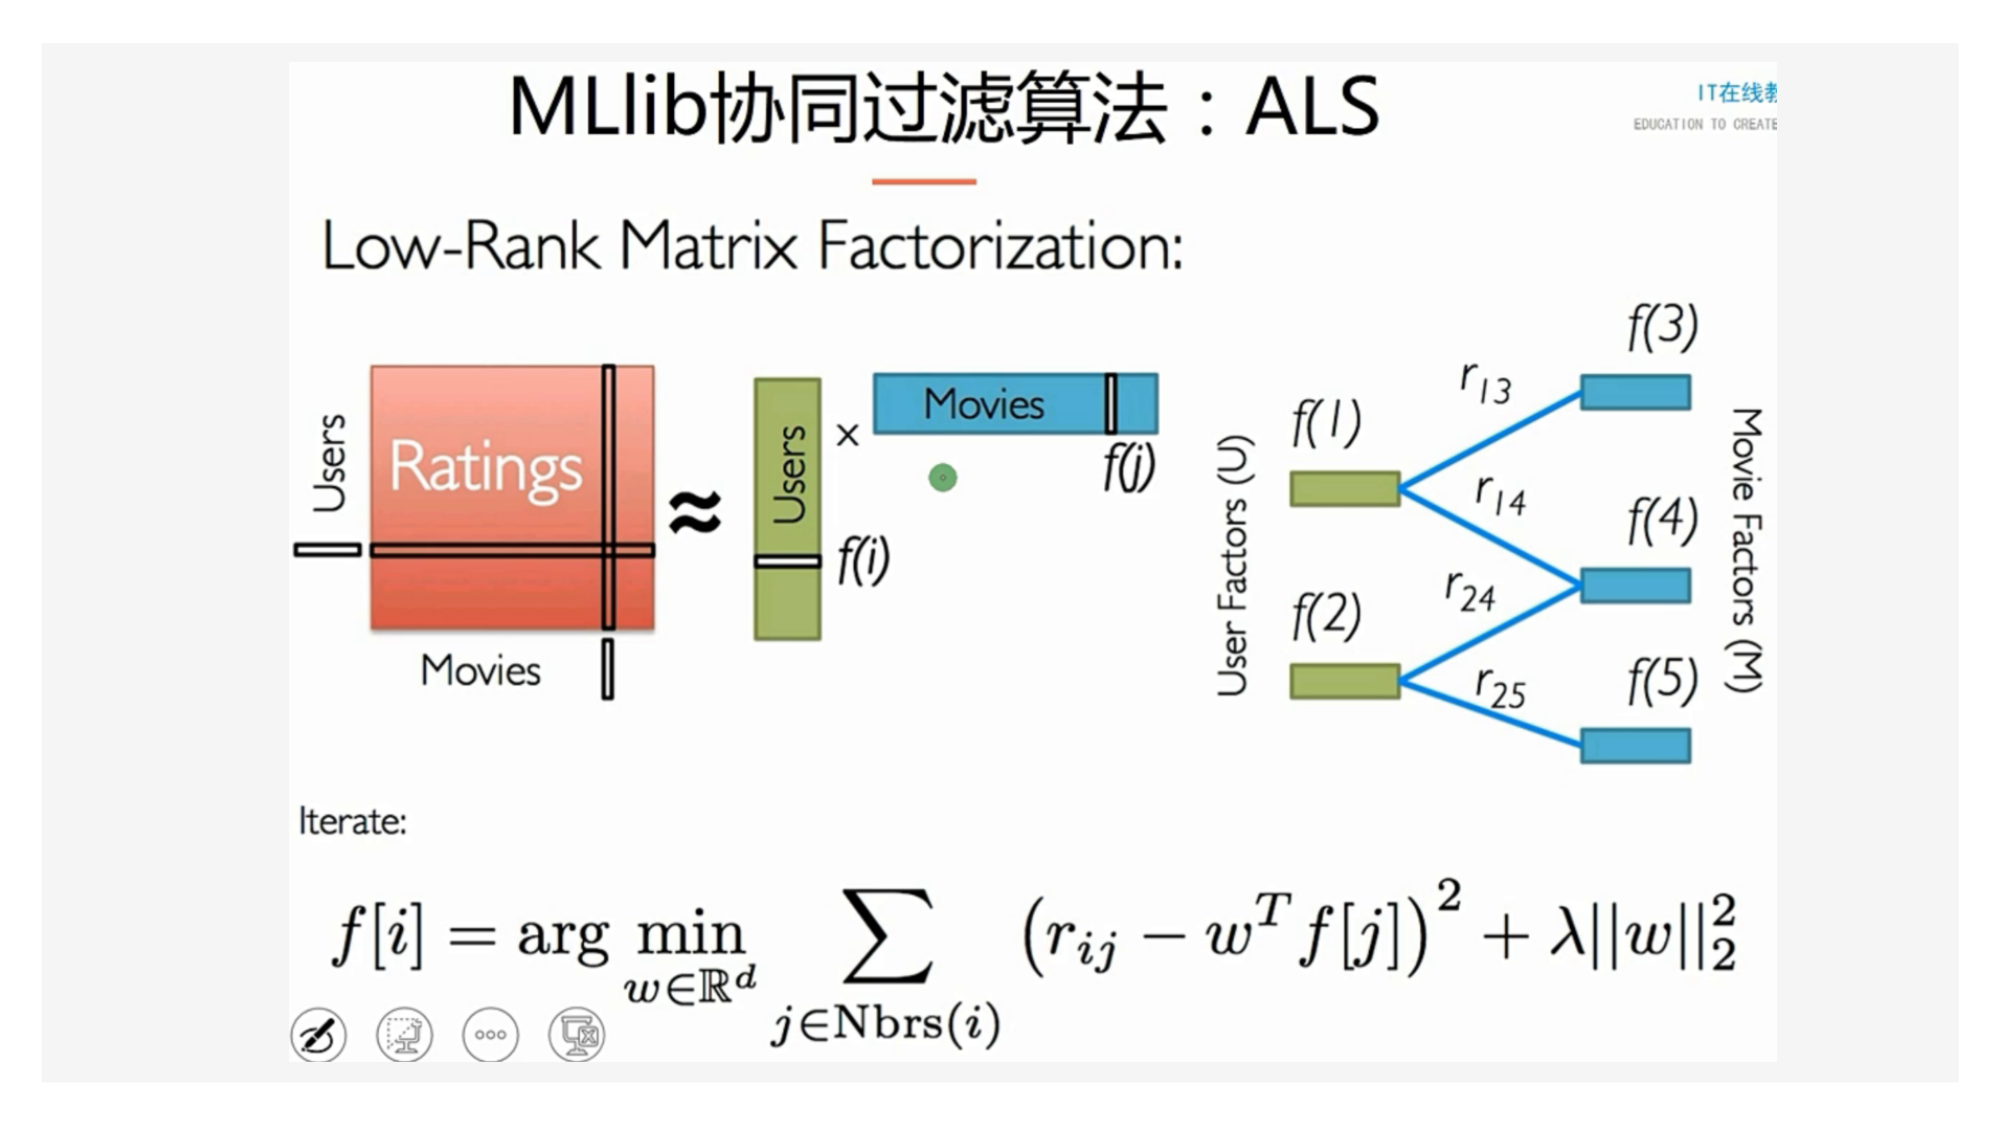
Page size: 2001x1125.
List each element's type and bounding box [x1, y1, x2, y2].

picture [289, 62, 1777, 1063]
